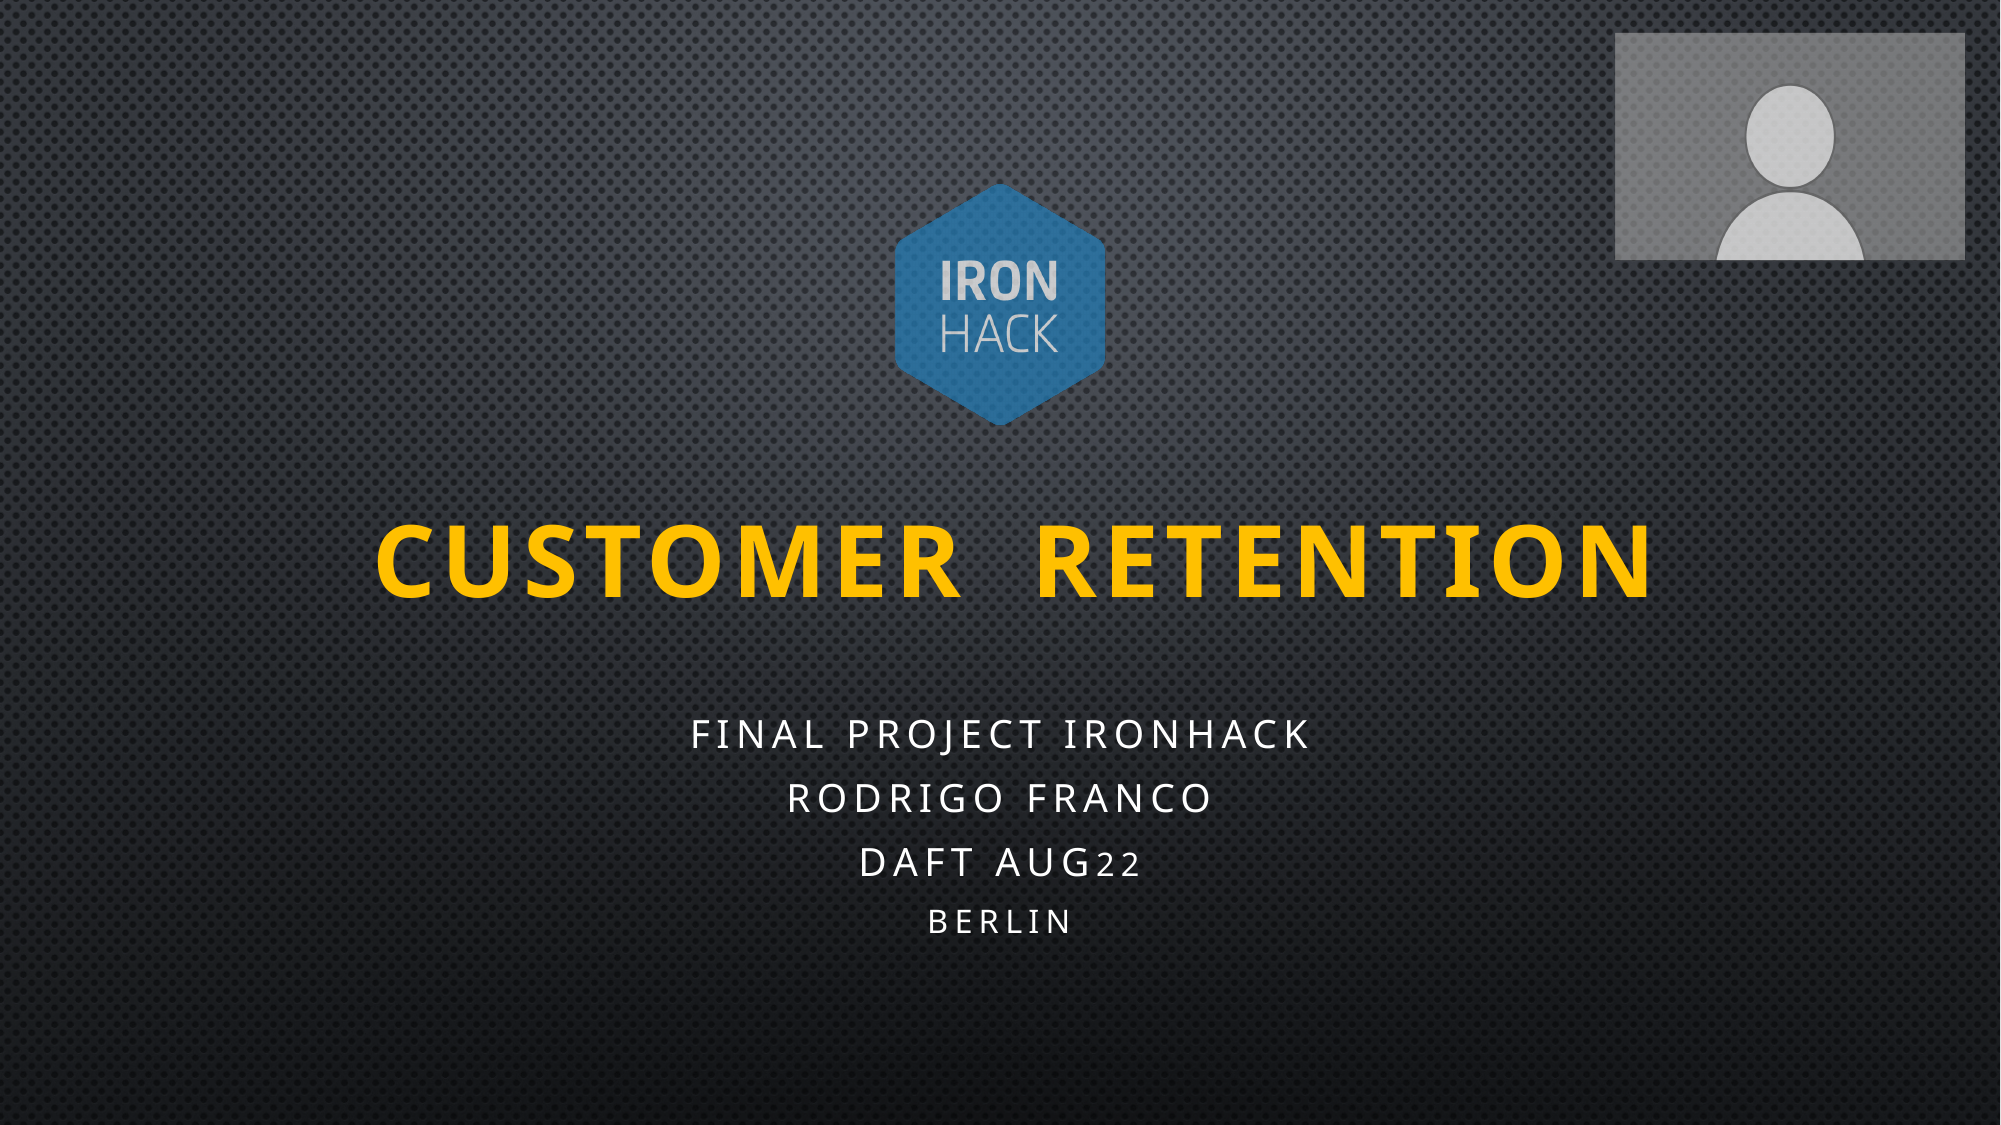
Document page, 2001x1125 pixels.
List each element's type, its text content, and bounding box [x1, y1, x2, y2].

picture [892, 179, 1108, 428]
subtitle final project ironhack rodrigo franco daft aug22 Berlin [287, 637, 1711, 950]
picture [1615, 31, 1967, 261]
title Customer retention [287, 487, 1711, 625]
